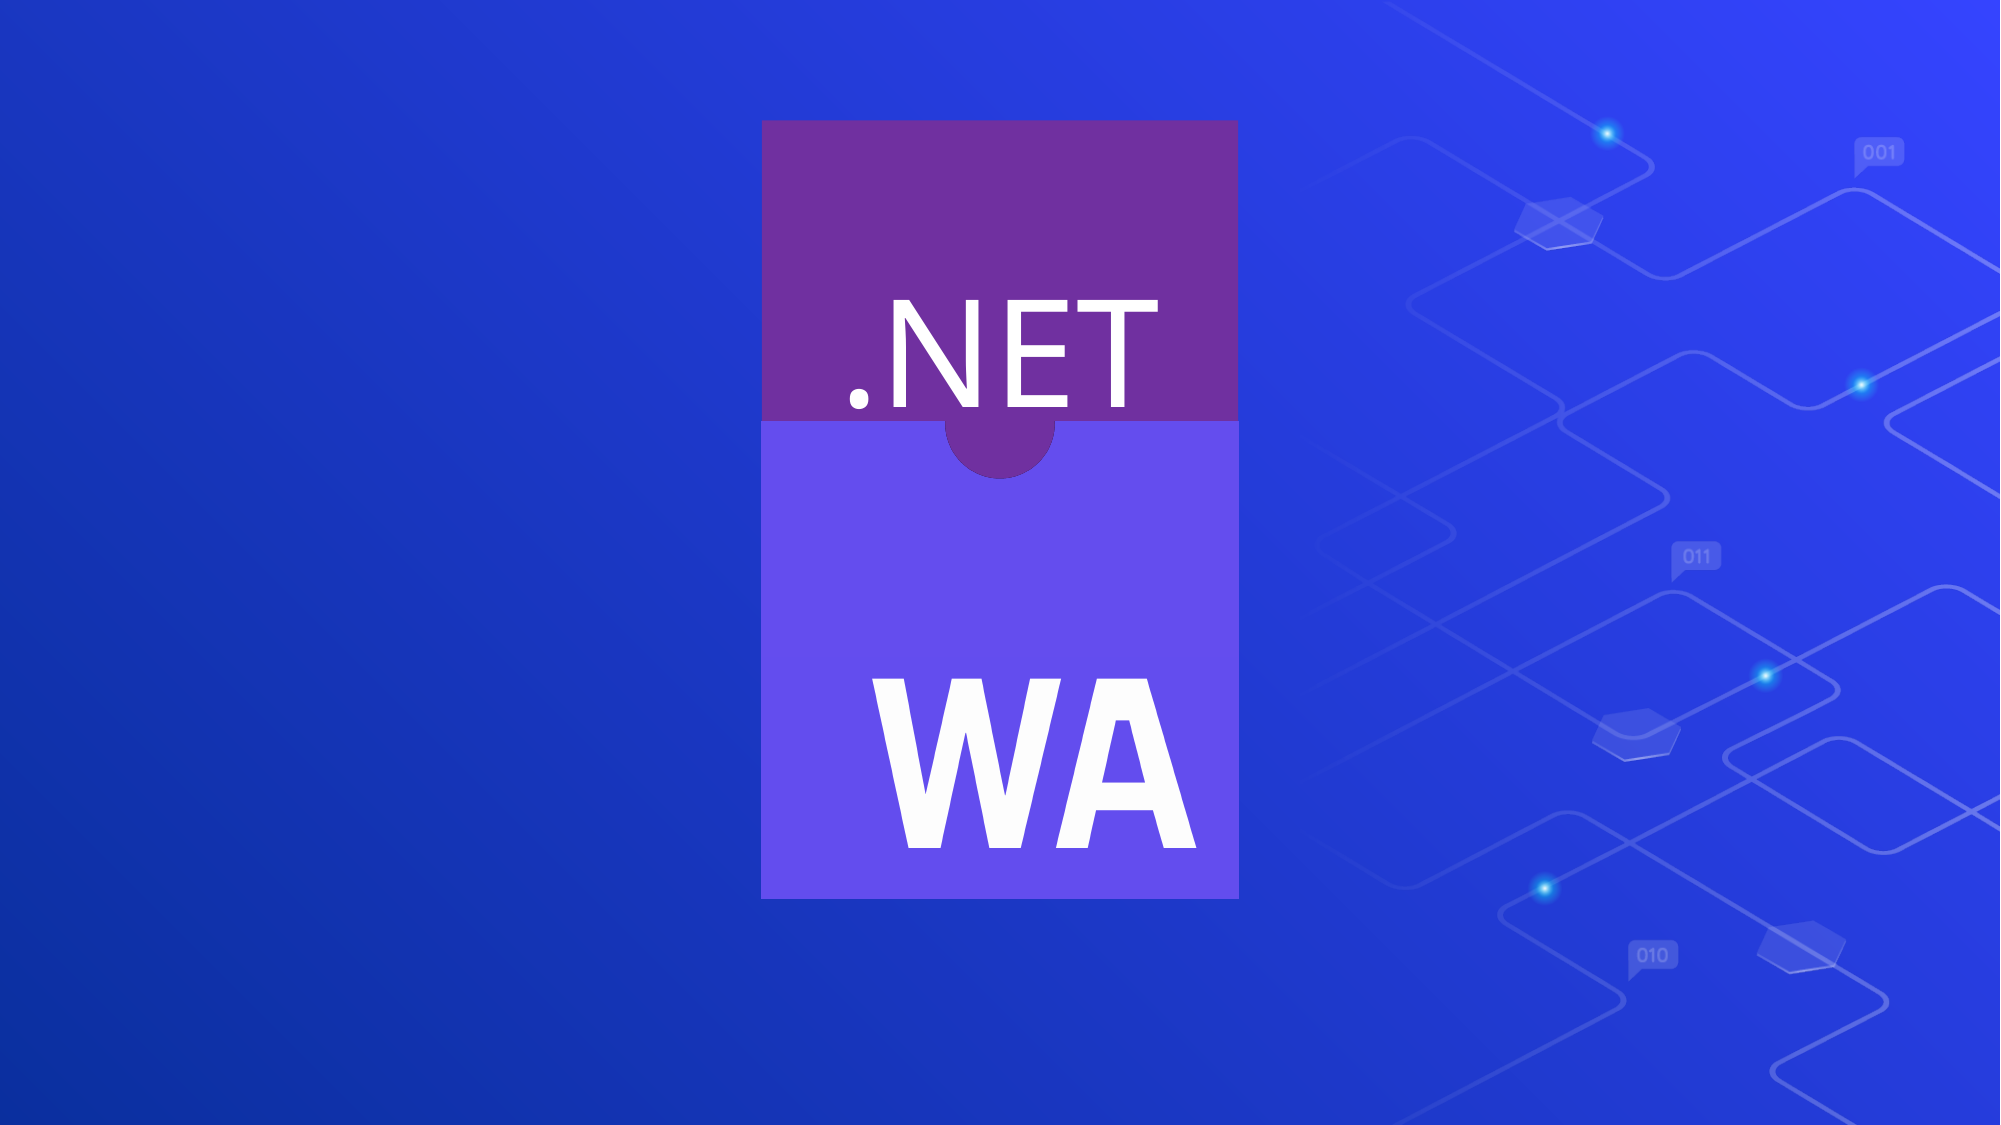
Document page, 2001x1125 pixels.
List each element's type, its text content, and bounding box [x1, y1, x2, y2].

picture [0, 0, 2000, 1125]
text_box .NET [761, 120, 1239, 421]
